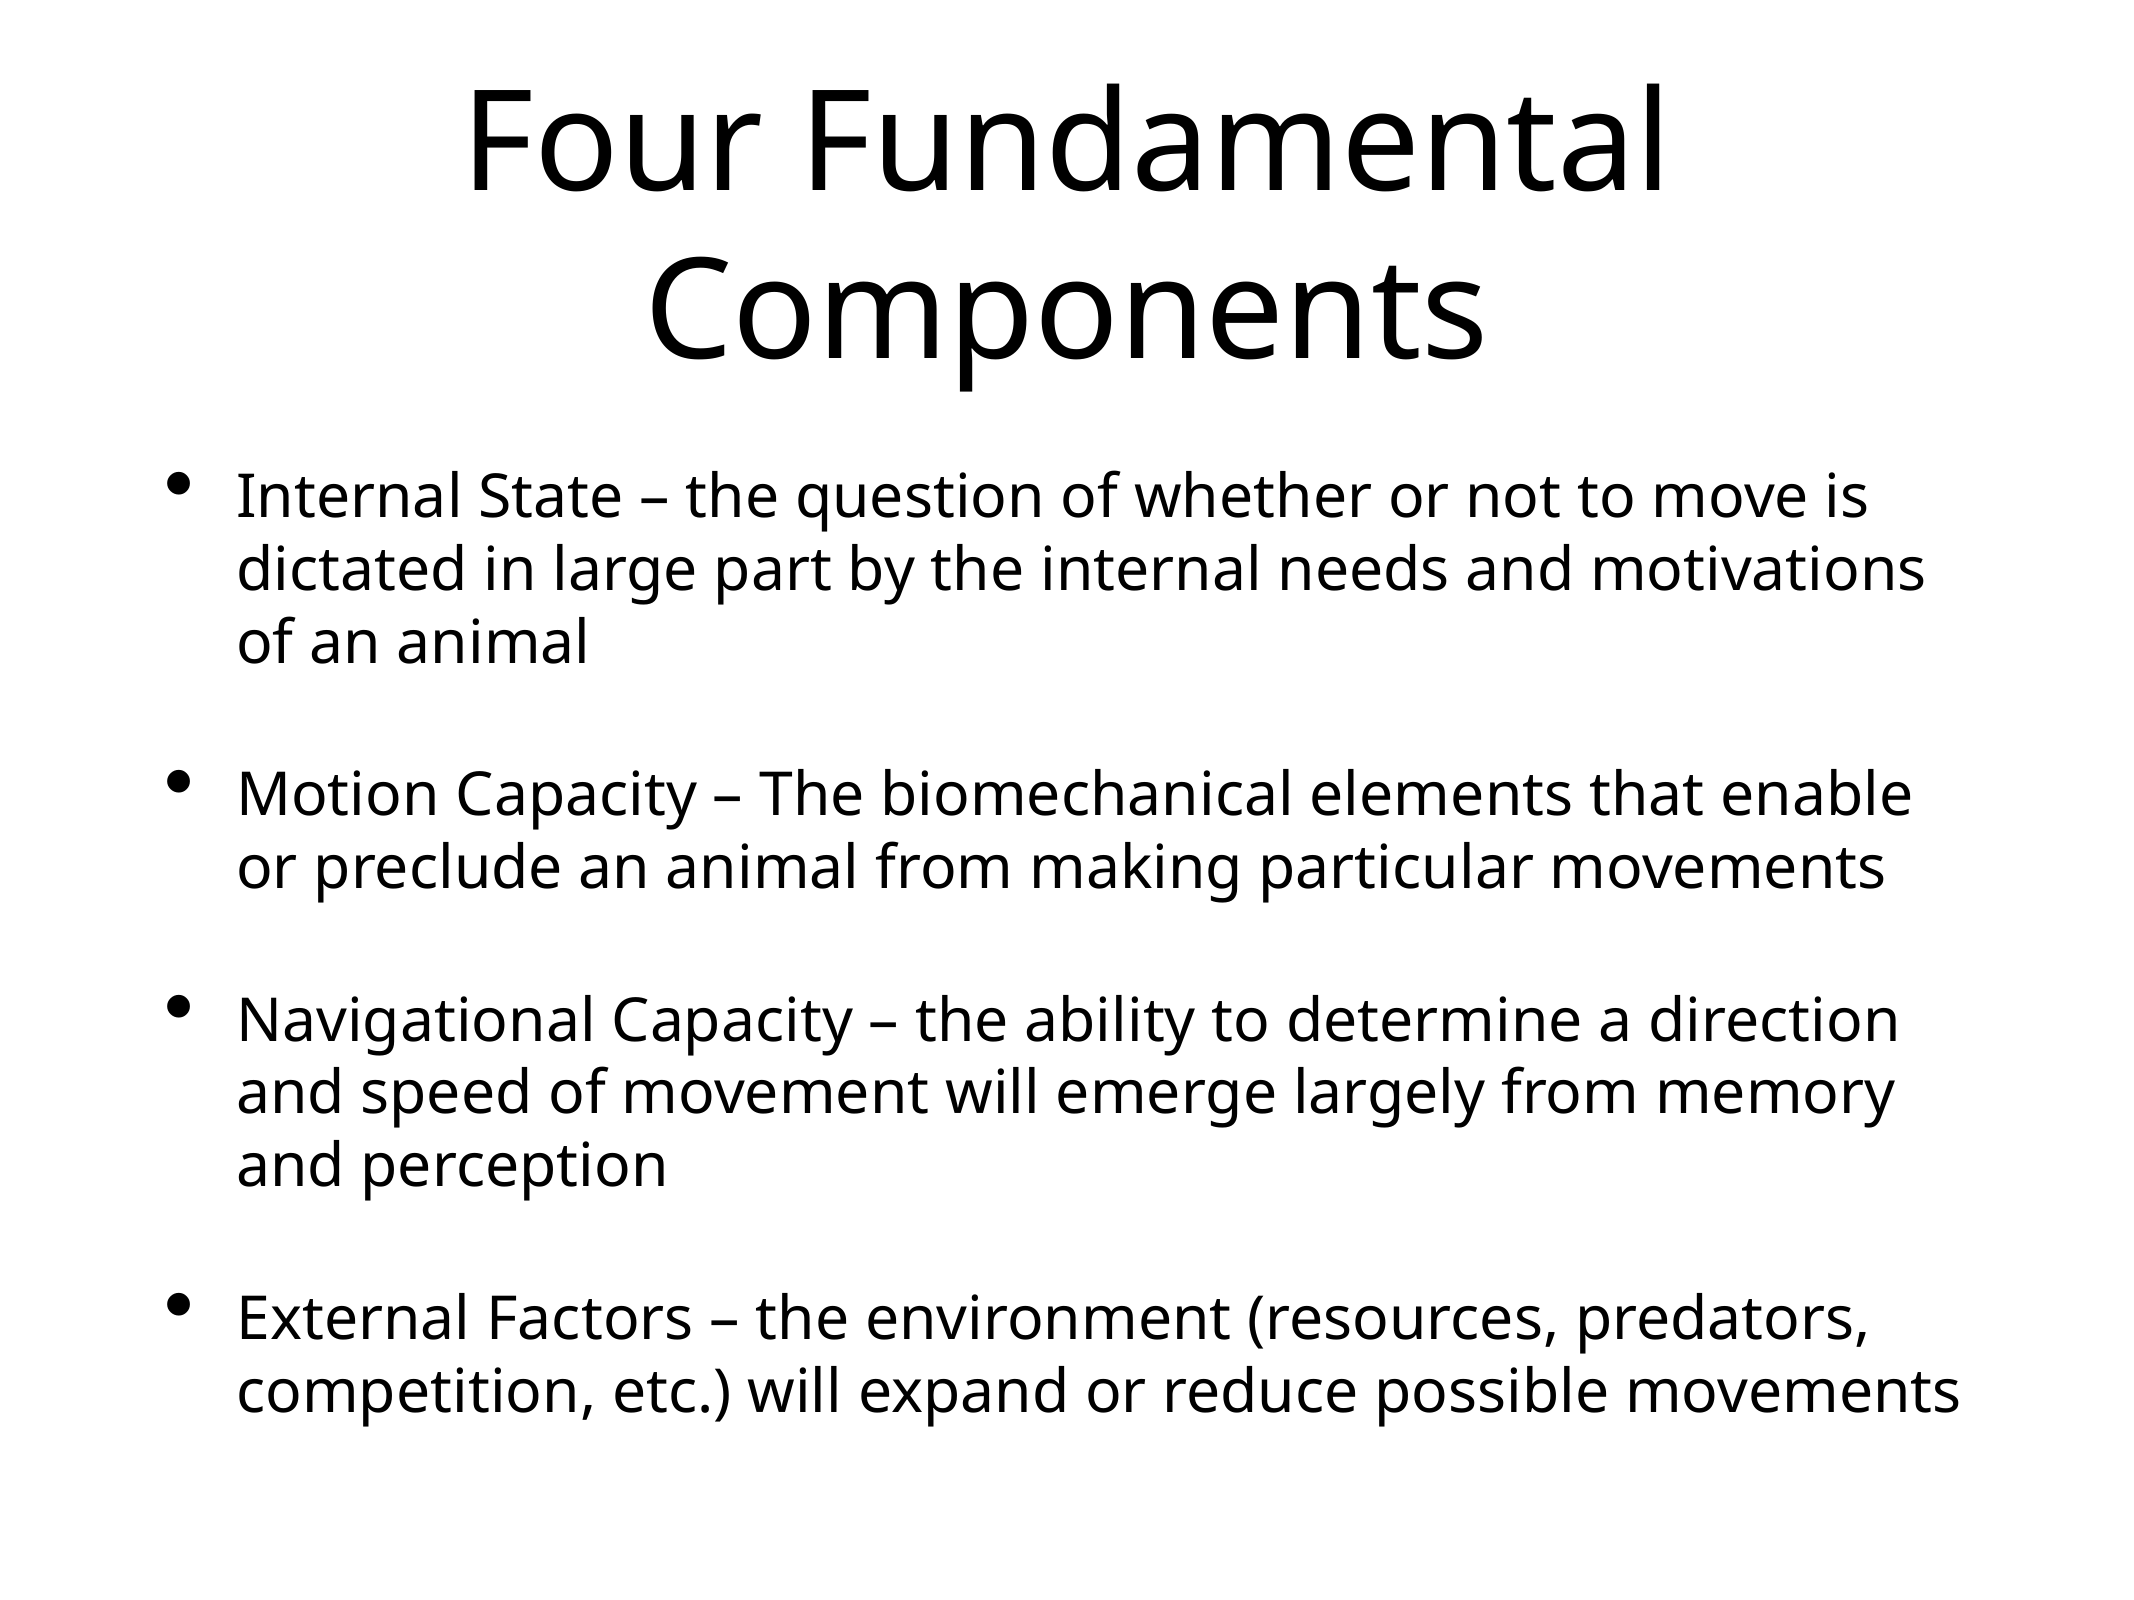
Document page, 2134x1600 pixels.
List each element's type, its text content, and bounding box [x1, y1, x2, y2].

list Internal State – the question of whether or not to move is dictated in large part by the internal needs and motivations of an animal Motion Capacity – The biomechanical elements that enable or preclude an animal from making particular movements Navigational Capacity – the ability to determine a direction and speed of movement will emerge largely from memory and perception External Factors – the environment (resources, predators, competition, etc.) will expand or reduce possible movements [155, 424, 1978, 1457]
title Four Fundamental Components [155, 41, 1978, 397]
